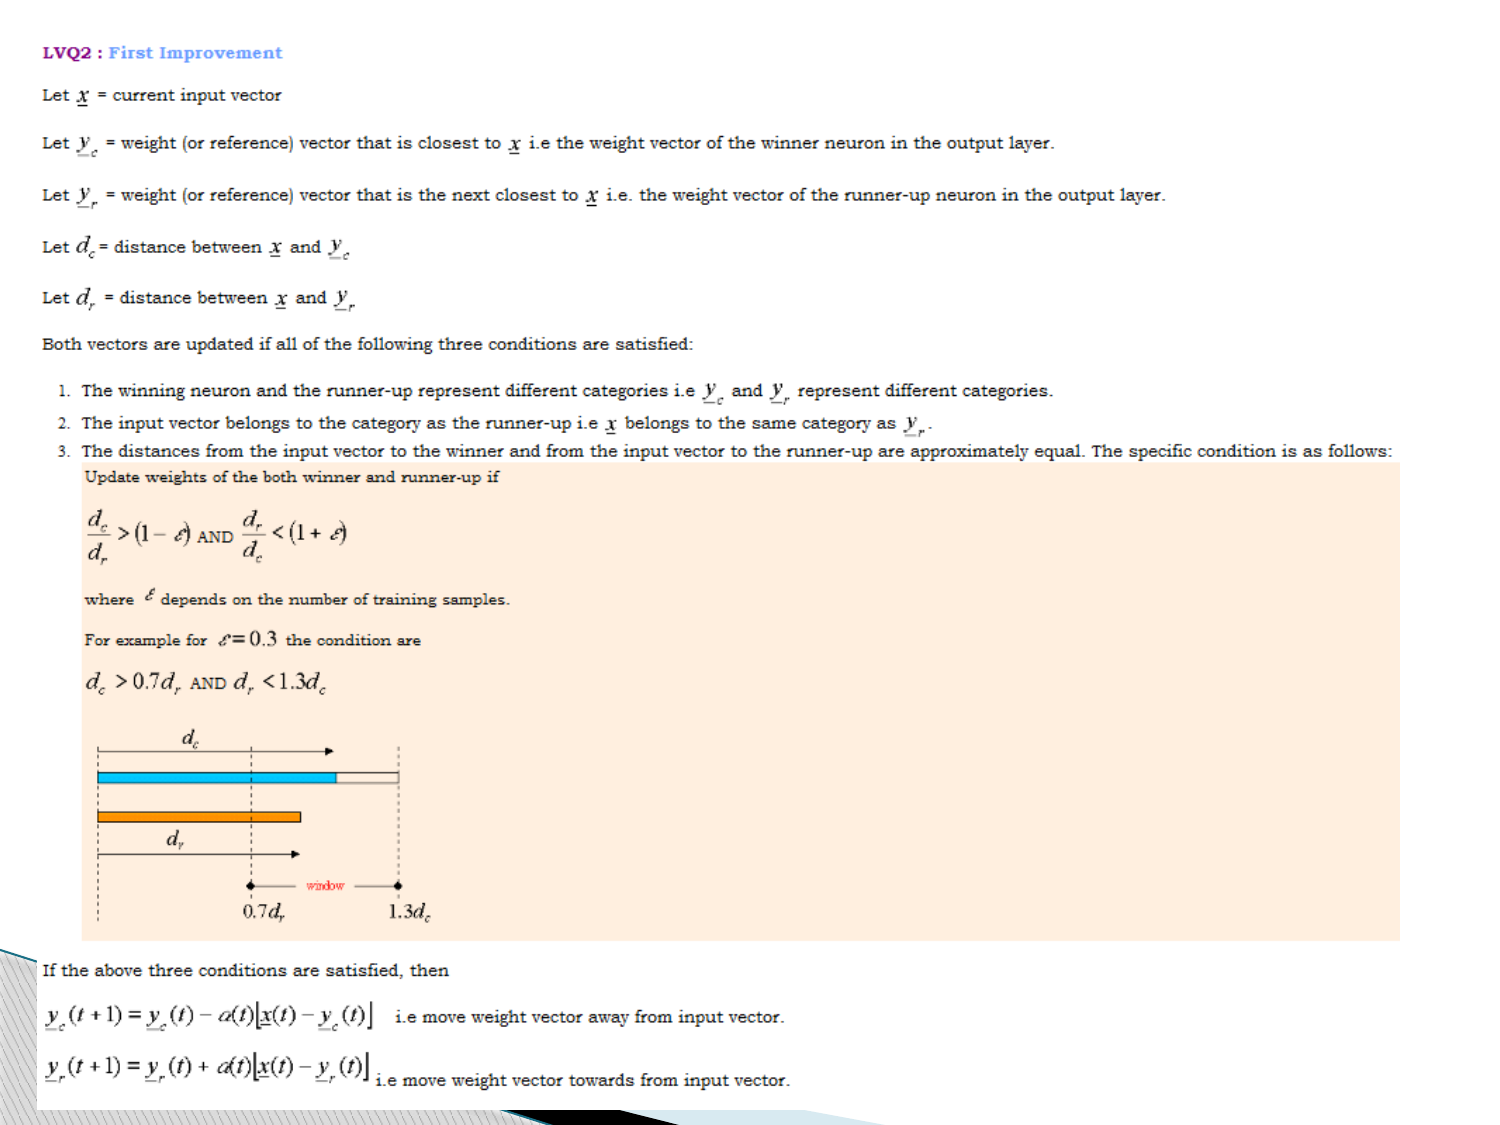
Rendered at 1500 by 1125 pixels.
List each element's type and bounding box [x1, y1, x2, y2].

picture [37, 15, 1401, 1110]
